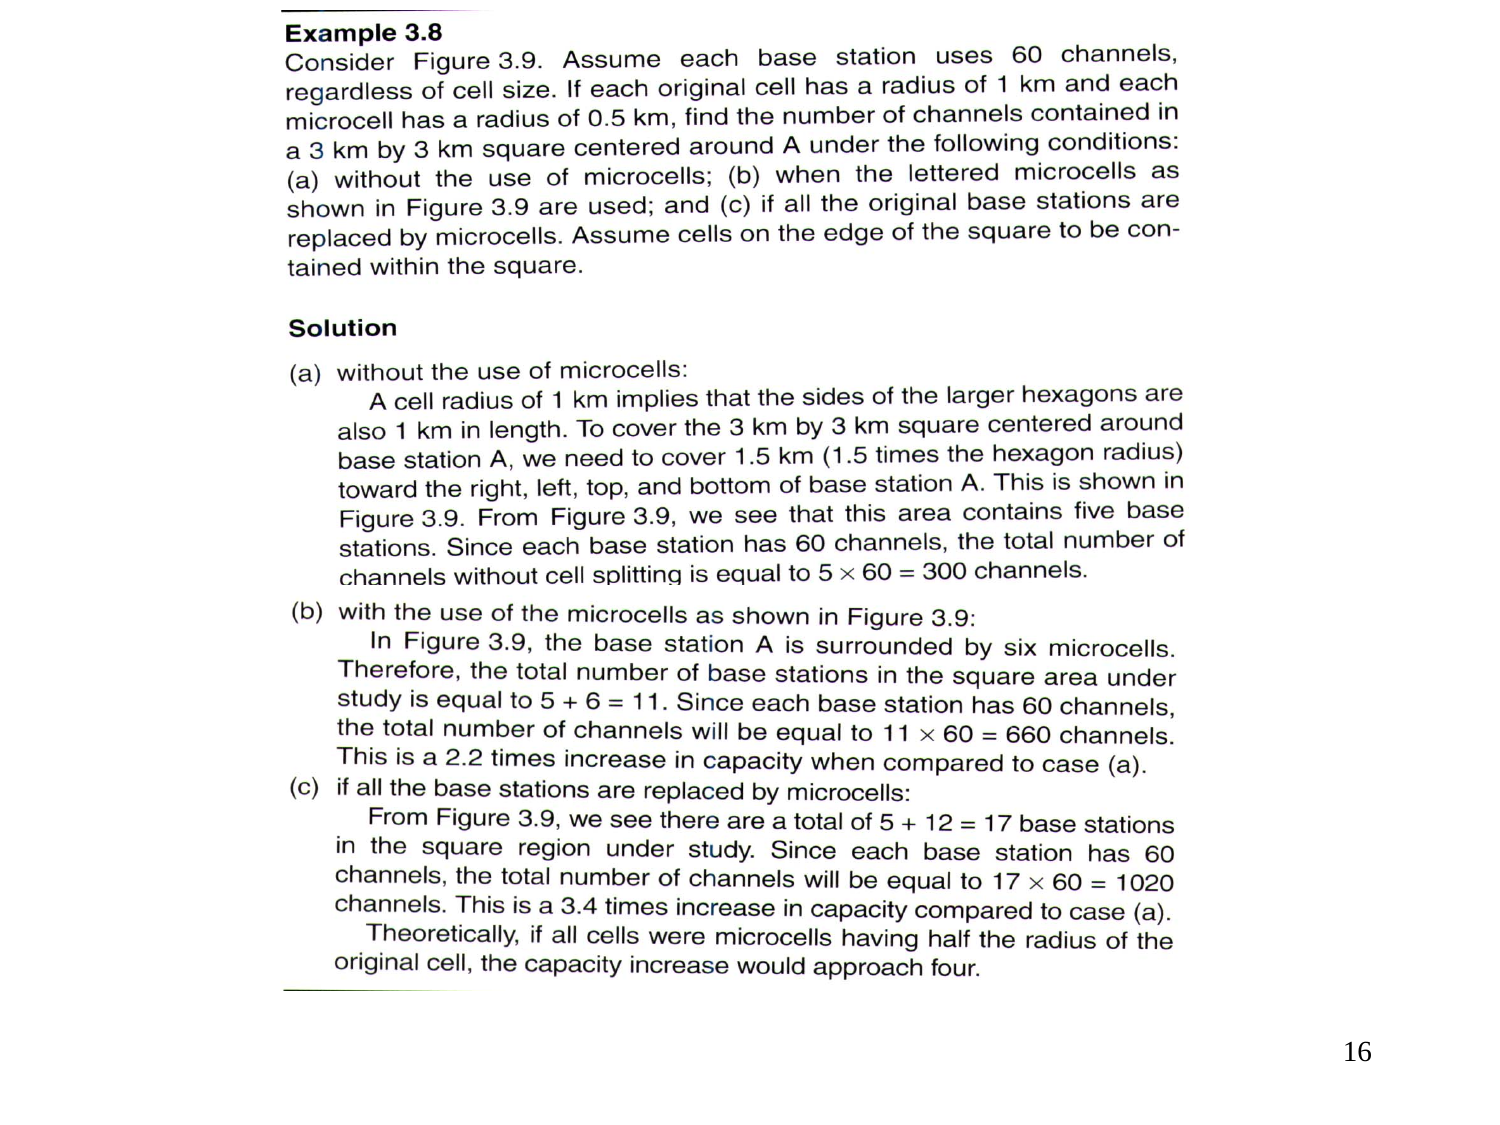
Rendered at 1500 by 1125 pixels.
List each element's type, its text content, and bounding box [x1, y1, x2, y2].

picture [250, 584, 1203, 991]
slide_number 16 [1074, 1024, 1388, 1101]
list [245, 10, 1203, 589]
